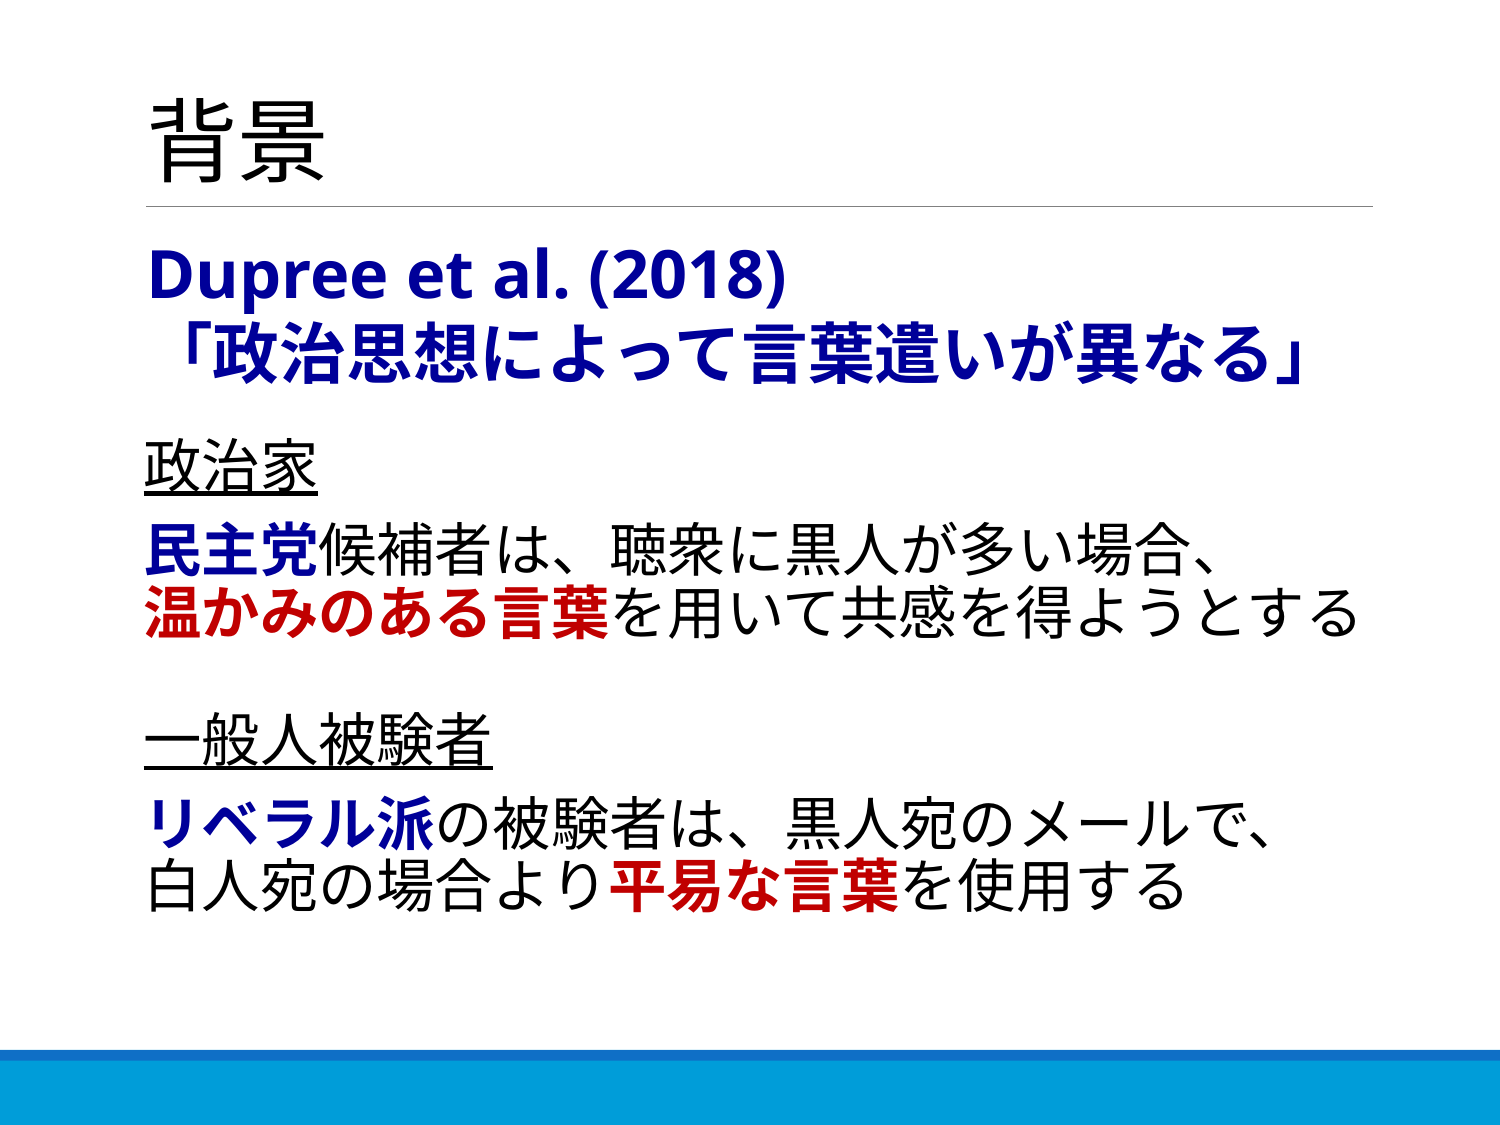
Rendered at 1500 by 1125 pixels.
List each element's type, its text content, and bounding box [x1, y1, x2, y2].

text_box Dupree et al. (2018) 「政治思想によって言葉遣いが異なる」 [131, 224, 1426, 479]
list 政治家 民主党候補者は、聴衆に黒人が多い場合、 温かみのある言葉を用いて共感を得ようとする 一般人被験者 リベラル派の被験者は、黒人宛のメールで、 白人宛の場合より平易な言葉を使用する [143, 479, 1426, 1064]
title 背景 [131, 85, 1369, 202]
